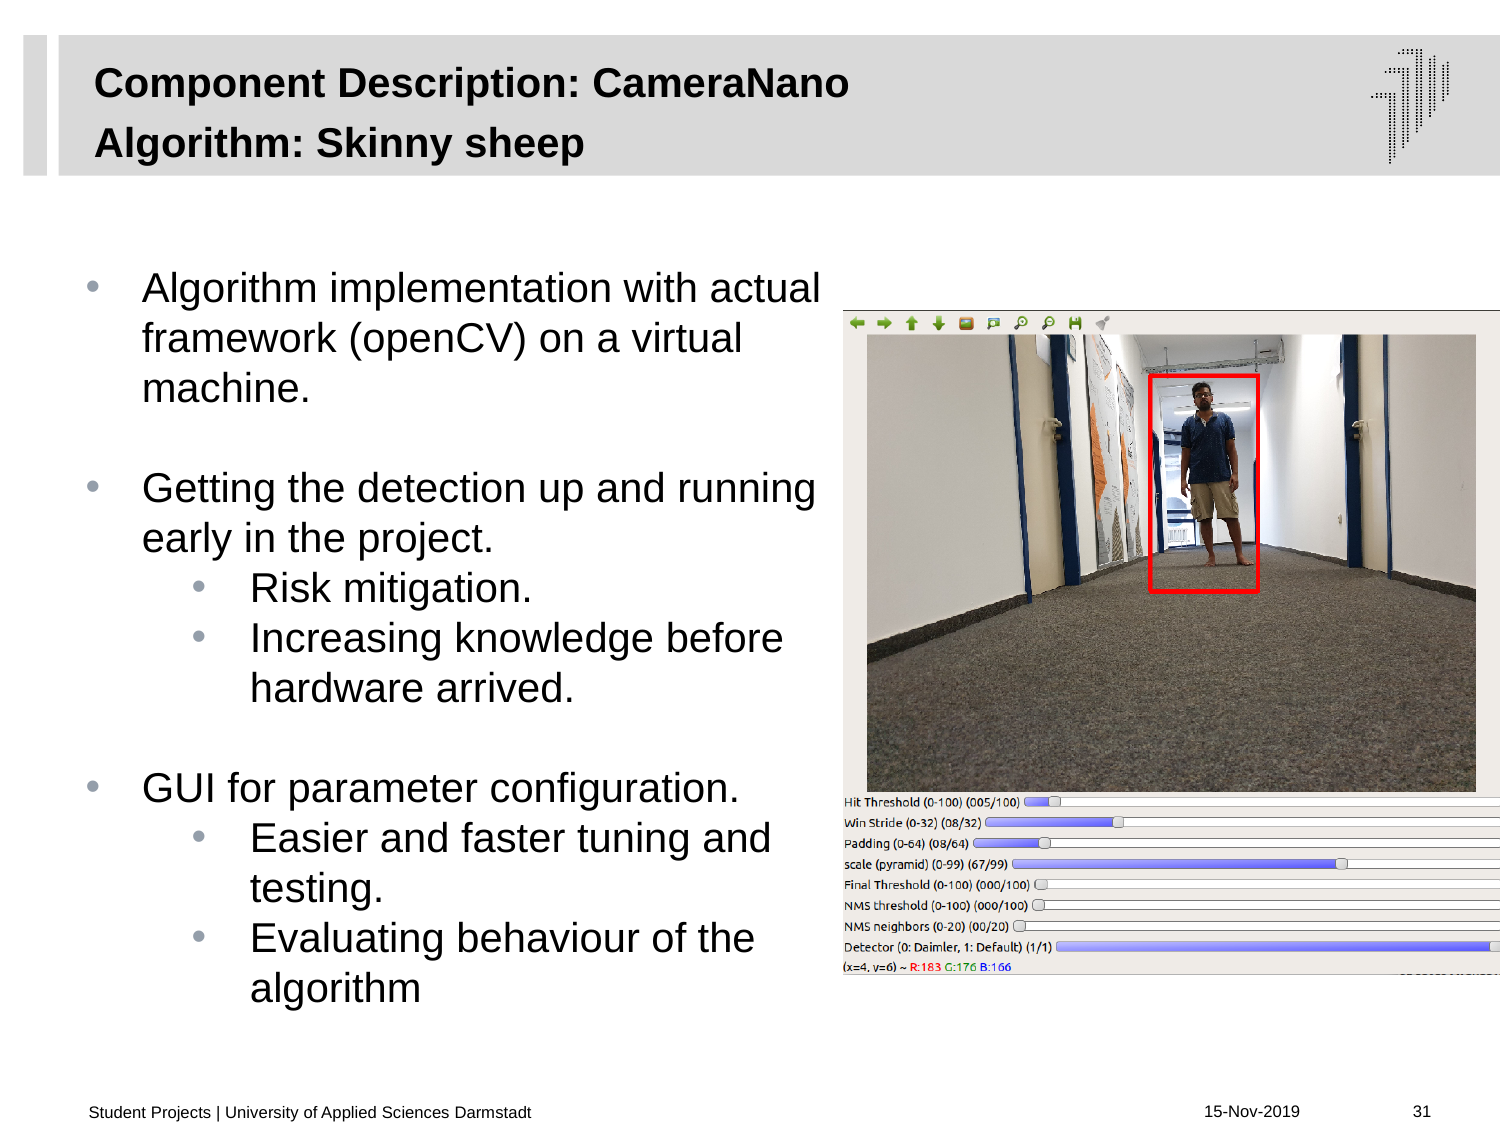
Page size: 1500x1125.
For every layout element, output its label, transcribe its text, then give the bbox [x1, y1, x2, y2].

picture [842, 310, 1500, 975]
slide_number 15-Nov-2019 [1188, 1091, 1361, 1122]
title Component Description: CameraNano Algorithm: Skinny sheep [93, 46, 981, 165]
slide_number 31 [1367, 1091, 1447, 1122]
picture [1371, 35, 1455, 164]
text_box Algorithm implementation with actual framework (openCV) on a virtual machine. Getting the detection up and running early in the project. Risk mitigation. Increasing knowledge before hardware arrived. GUI for parameter configuration. Easier and faster tuning and testing. Evaluating behaviour of the algorithm [25, 260, 843, 1029]
footer Student Projects | University of Applied Sciences Darmstadt [88, 1089, 1181, 1122]
